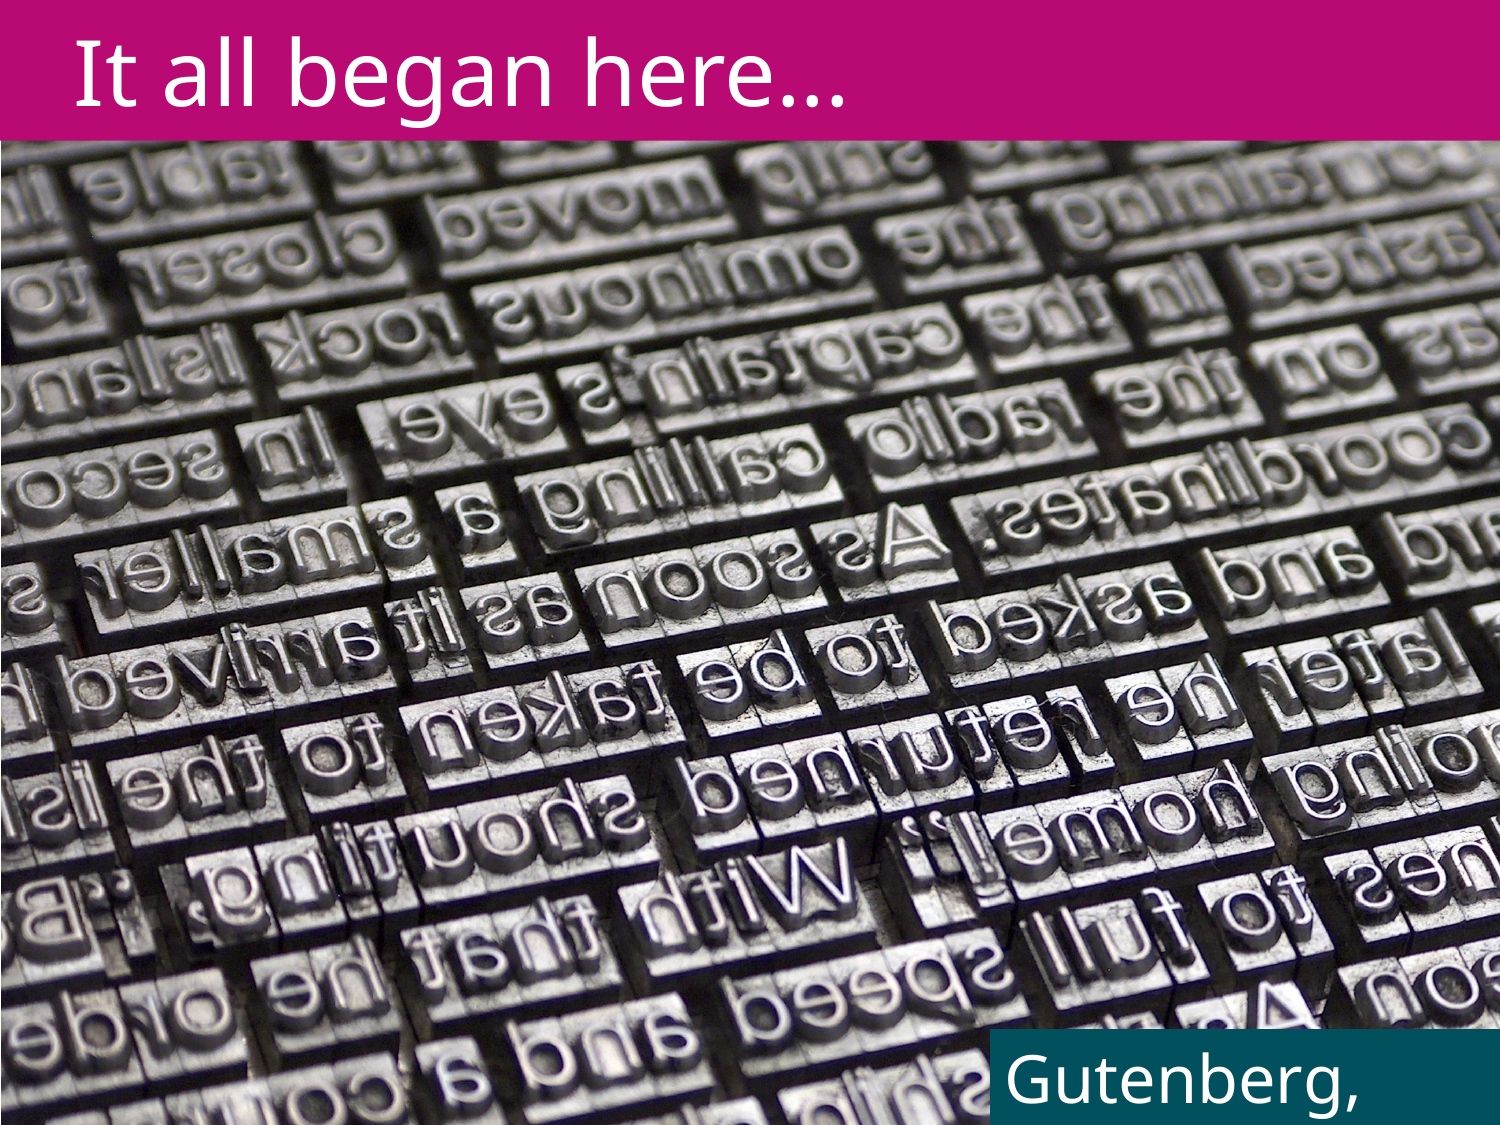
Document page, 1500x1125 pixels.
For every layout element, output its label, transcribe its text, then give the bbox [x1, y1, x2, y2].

picture [0, 113, 1500, 1125]
title It all began here... [0, 0, 1500, 113]
